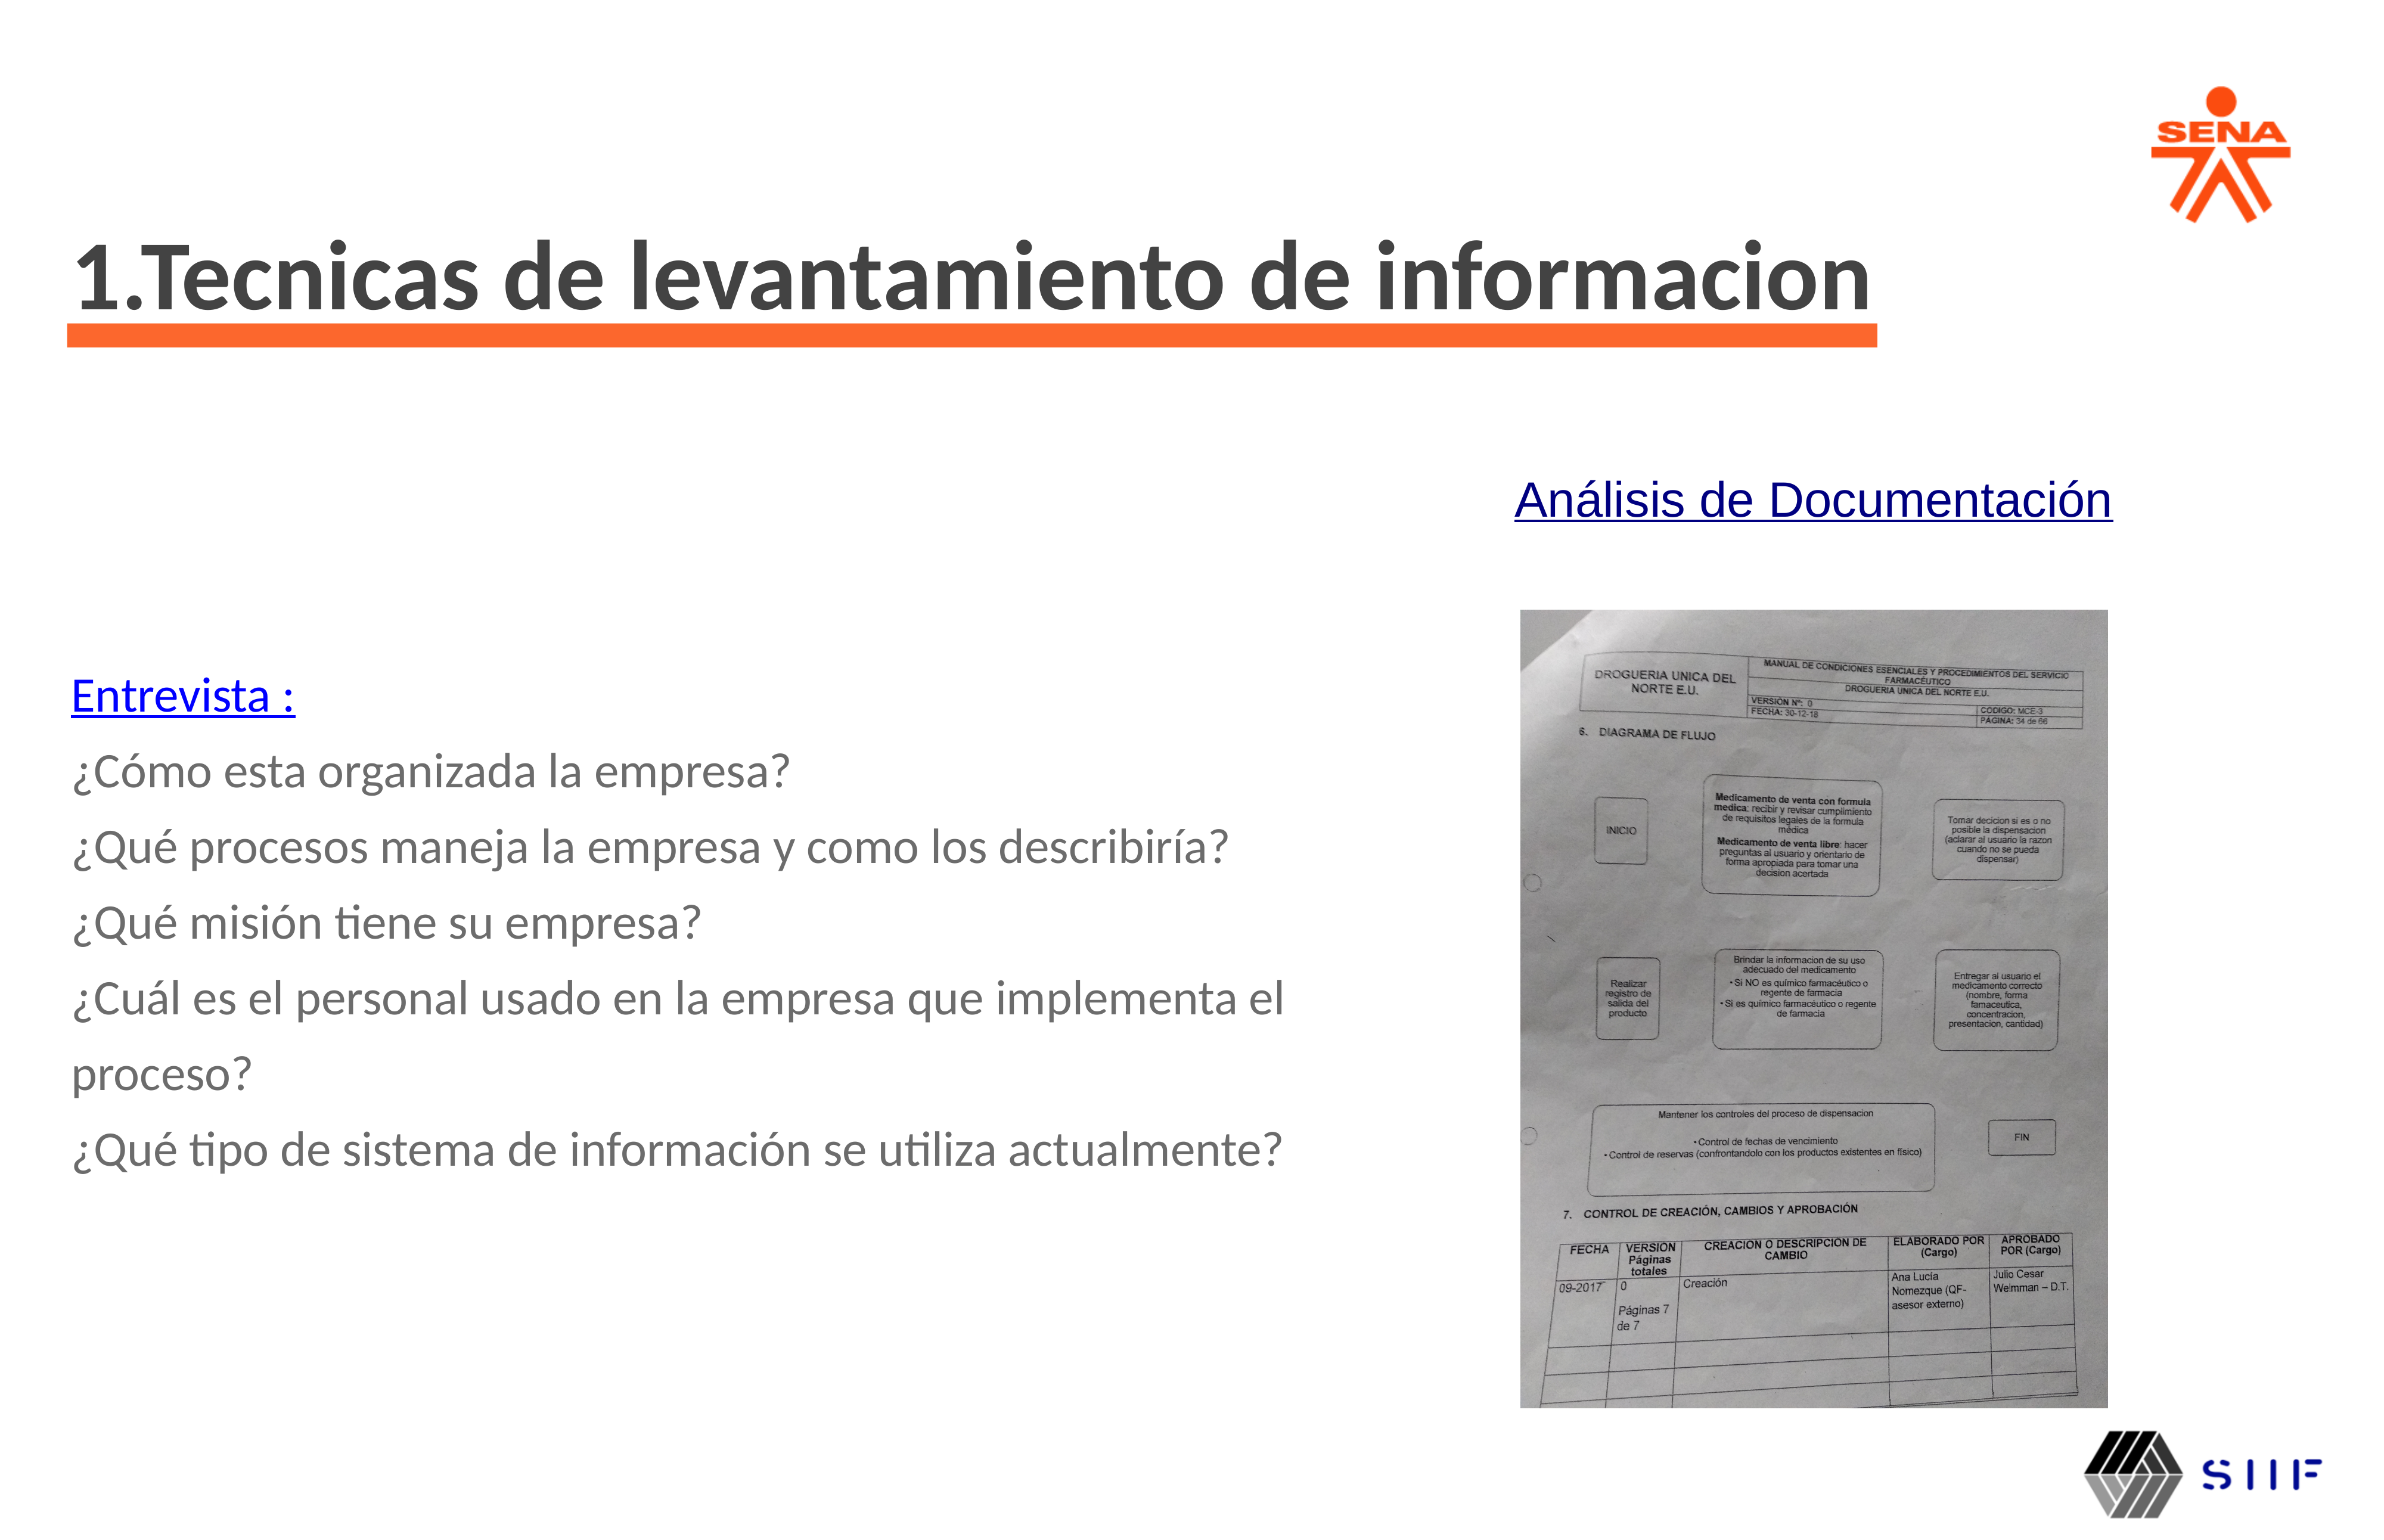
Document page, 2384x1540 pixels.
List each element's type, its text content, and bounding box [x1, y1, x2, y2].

text_box Análisis de Documentación [1505, 462, 2122, 532]
text_box [67, 323, 1877, 347]
text_box Entrevista : ¿Cómo esta organizada la empresa? ¿Qué procesos maneja la empresa y como los describiría? ¿Qué misión tiene su empresa? ¿Cuál es el personal usado en la empresa que implementa el proceso? ¿Qué tipo de sistema de información se utiliza actualmente? [64, 472, 1444, 1350]
text_box 1.Tecnicas de levantamiento de informacion [0, 119, 2108, 336]
picture [0, 0, 2384, 1540]
